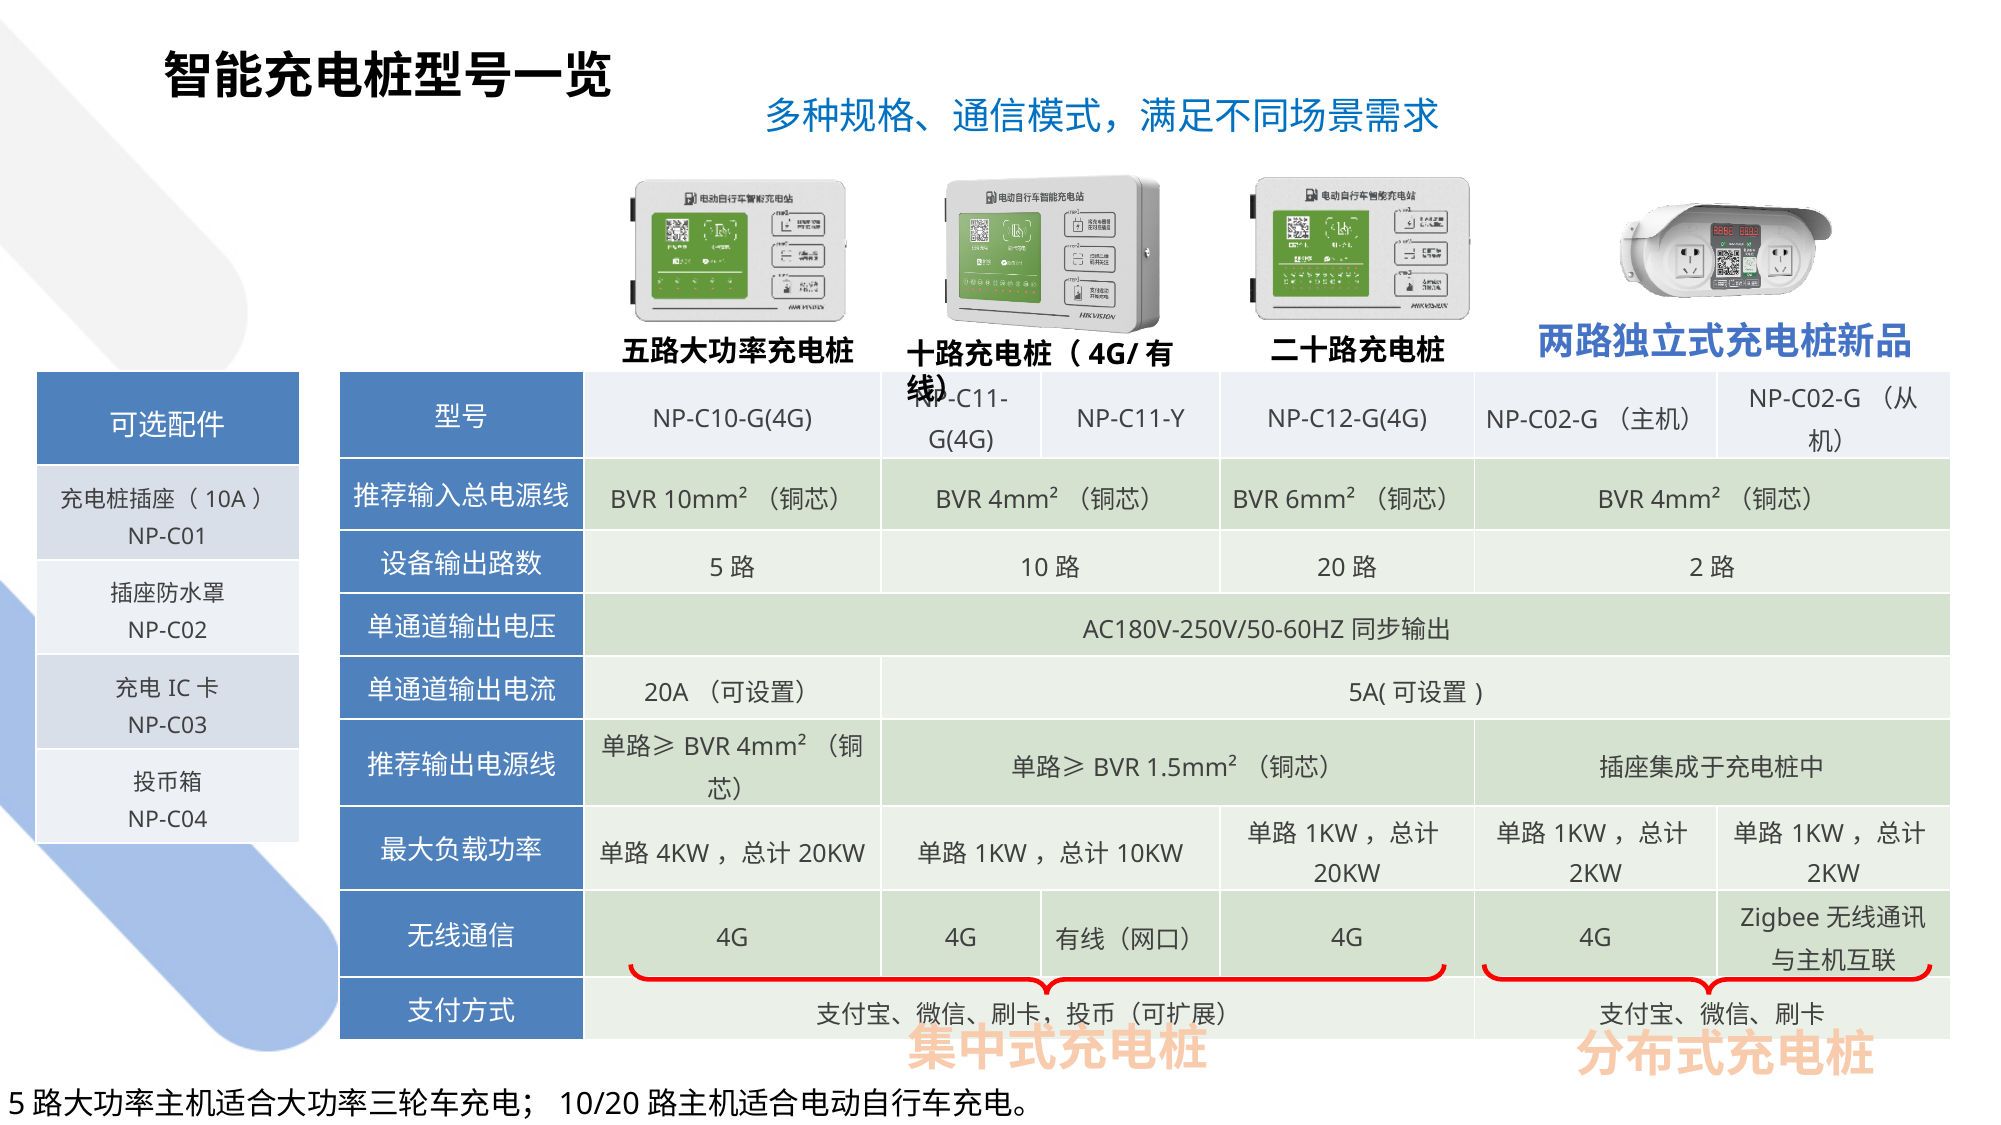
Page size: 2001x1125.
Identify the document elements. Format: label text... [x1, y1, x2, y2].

table_header 可选配件 [37, 372, 299, 464]
table_cell 单路1KW，总计10KW [882, 807, 1219, 889]
table_header NP-C02-G（从机） [1718, 372, 1950, 457]
table_header NP-C11-G(4G) [882, 372, 1040, 457]
table_cell 投币箱 NP-C04 [37, 750, 299, 842]
table_cell BVR 4mm²（铜芯） [882, 459, 1219, 529]
table_cell 5路 [585, 531, 880, 592]
table_cell 单通道输出电压 [340, 594, 583, 655]
table_cell 充电IC卡 NP-C03 [37, 655, 299, 748]
table_cell 5A(可设置) [882, 657, 1950, 718]
table_header NP-C10-G(4G) [585, 372, 880, 457]
table_cell 推荐输出电源线 [340, 720, 583, 805]
table_header NP-C11-Y [1042, 413, 1219, 457]
table_cell 单路4KW，总计20KW [585, 807, 880, 889]
table_cell 无线通信 [340, 891, 583, 976]
table_cell 支付方式 [340, 978, 583, 1039]
text_box 智能充电桩型号一览 [148, 35, 629, 111]
table_cell BVR 10mm²（铜芯） [585, 459, 880, 529]
table_cell 支付宝、微信、刷卡 [1475, 978, 1950, 1039]
text_box 二十路充电桩 [1255, 324, 1468, 374]
table_header NP-C12-G(4G) [1221, 372, 1474, 457]
table_cell 4G [1475, 891, 1716, 976]
table_cell AC180V-250V/50-60HZ同步输出 [585, 594, 1950, 655]
picture [0, 0, 2000, 1125]
table_cell 单路1KW，总计2KW [1475, 807, 1716, 889]
table_cell 4G [585, 891, 880, 976]
table_cell BVR 4mm²（铜芯） [1475, 459, 1950, 529]
table_cell 插座防水罩 NP-C02 [37, 561, 299, 653]
text_box 十路充电桩（4G/有线） [891, 327, 1225, 413]
table_cell 单路1KW，总计2KW [1718, 807, 1950, 889]
table_cell 最大负载功率 [340, 807, 583, 889]
text_box [1483, 964, 1931, 995]
table_header 型号 [340, 372, 583, 457]
text_box 两路独立式充电桩新品 [1522, 310, 1929, 371]
text_box 多种规格、通信模式，满足不同场景需求 [750, 84, 1455, 145]
text_box 五路大功率充电桩 [606, 325, 882, 375]
text_box 5路大功率主机适合大功率三轮车充电；10/20路主机适合电动自行车充电。 [0, 1076, 1059, 1125]
table_cell 单路≥BVR 1.5mm²（铜芯） [882, 720, 1474, 805]
table_cell 20路 [1221, 531, 1474, 592]
text_box 分布式充电桩 [1560, 1013, 1891, 1089]
table_cell 20A（可设置） [585, 657, 880, 718]
table_cell 10路 [882, 531, 1219, 592]
table_cell 支付宝、微信、刷卡，投币（可扩展） [585, 978, 1474, 1039]
table_cell BVR 6mm²（铜芯） [1221, 459, 1474, 529]
text_box 集中式充电桩 [892, 1007, 1223, 1083]
table_cell 插座集成于充电桩中 [1475, 720, 1950, 805]
table_cell 设备输出路数 [340, 531, 583, 592]
text_box [630, 964, 1445, 995]
table_cell 充电桩插座（10A） NP-C01 [37, 466, 299, 559]
table_cell Zigbee无线通讯与主机互联 [1718, 891, 1950, 976]
table_cell 单通道输出电流 [340, 657, 583, 718]
table_cell 有线（网口） [1042, 891, 1219, 964]
table_cell 单路≥BVR 4mm²（铜芯） [585, 720, 880, 805]
table_cell 4G [882, 891, 1040, 964]
table_header NP-C02-G（主机） [1475, 372, 1716, 457]
table_cell 推荐输入总电源线 [340, 459, 583, 529]
table_cell 单路1KW，总计20KW [1221, 807, 1474, 889]
table_cell 4G [1221, 891, 1474, 976]
table_cell 2路 [1475, 531, 1950, 592]
